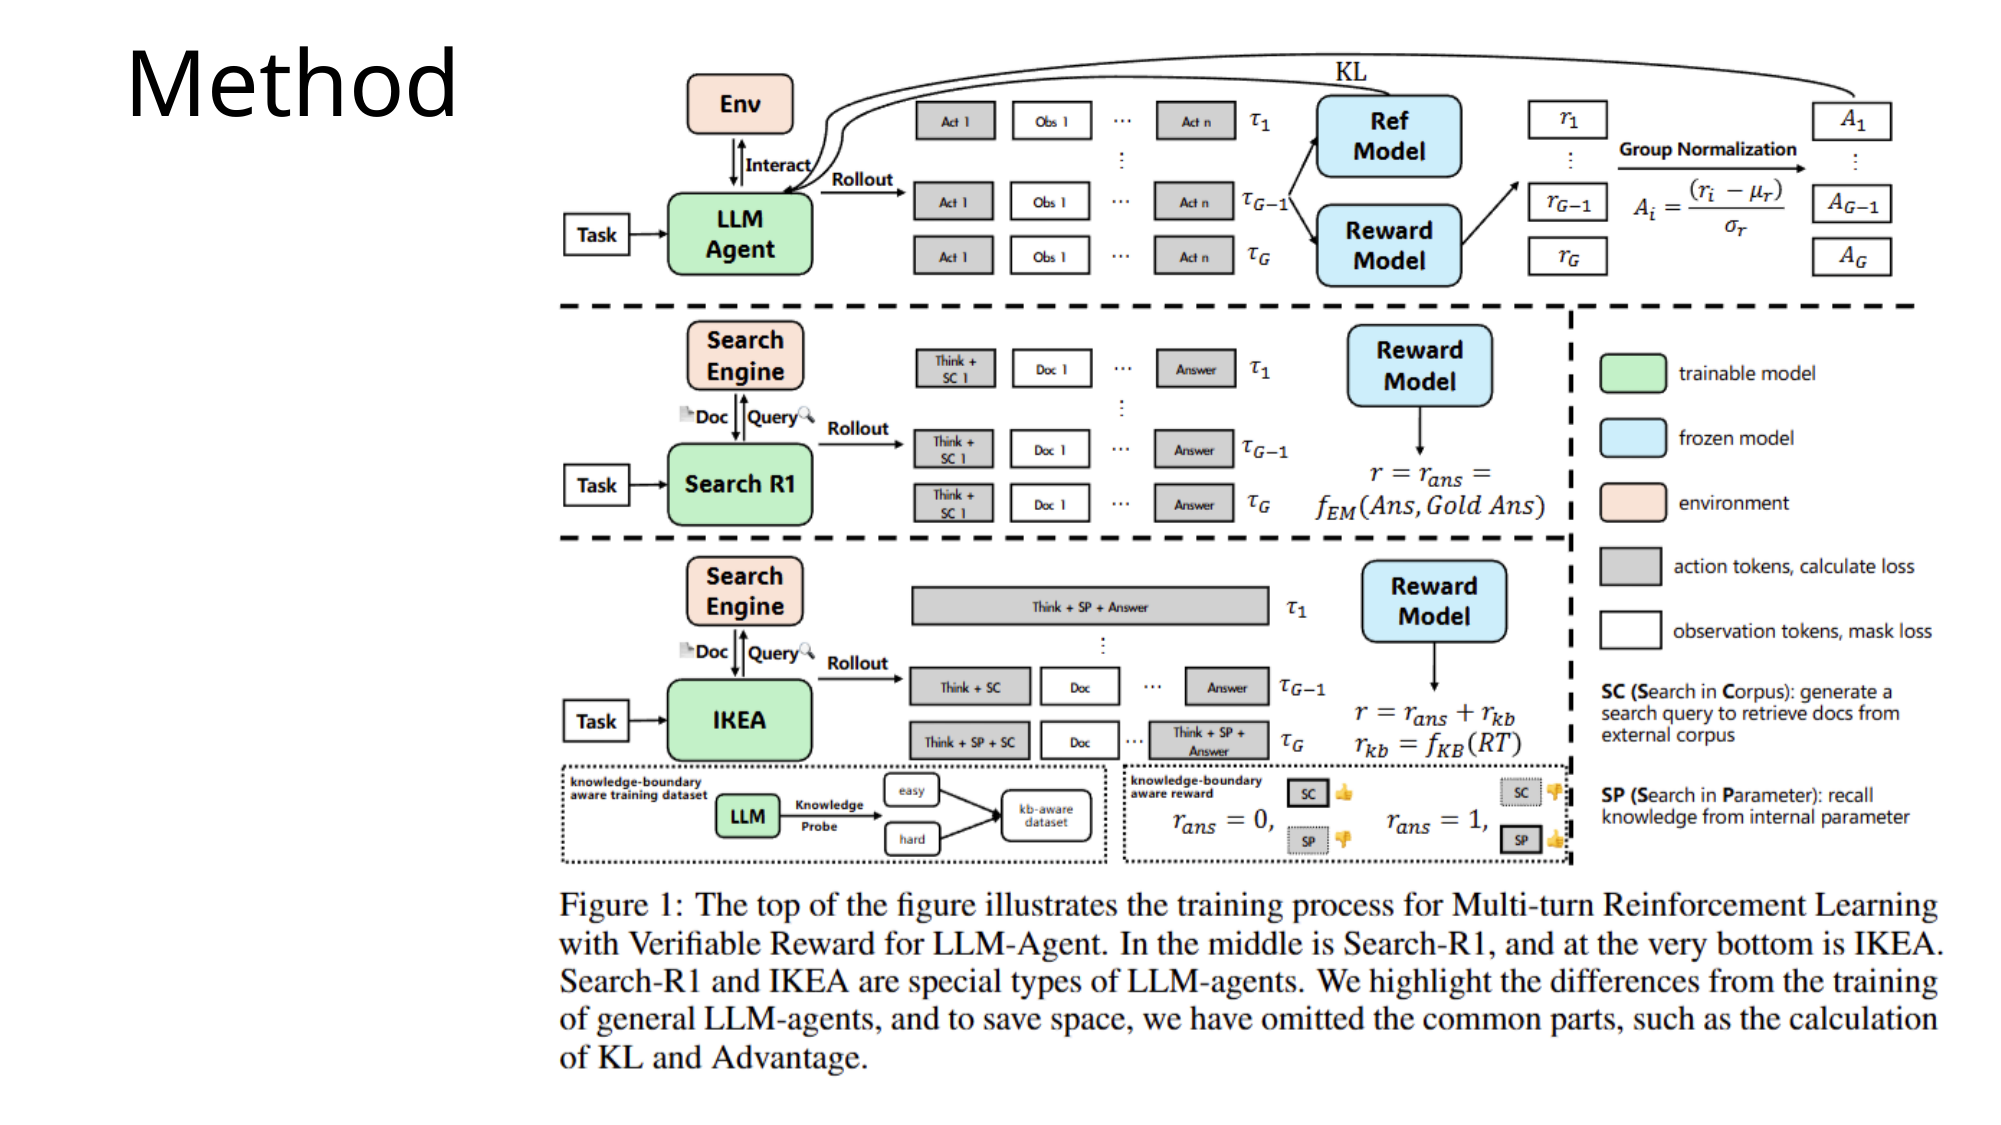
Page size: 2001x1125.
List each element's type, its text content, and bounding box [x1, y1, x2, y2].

title Method [109, 19, 1835, 154]
picture [516, 29, 1962, 1096]
